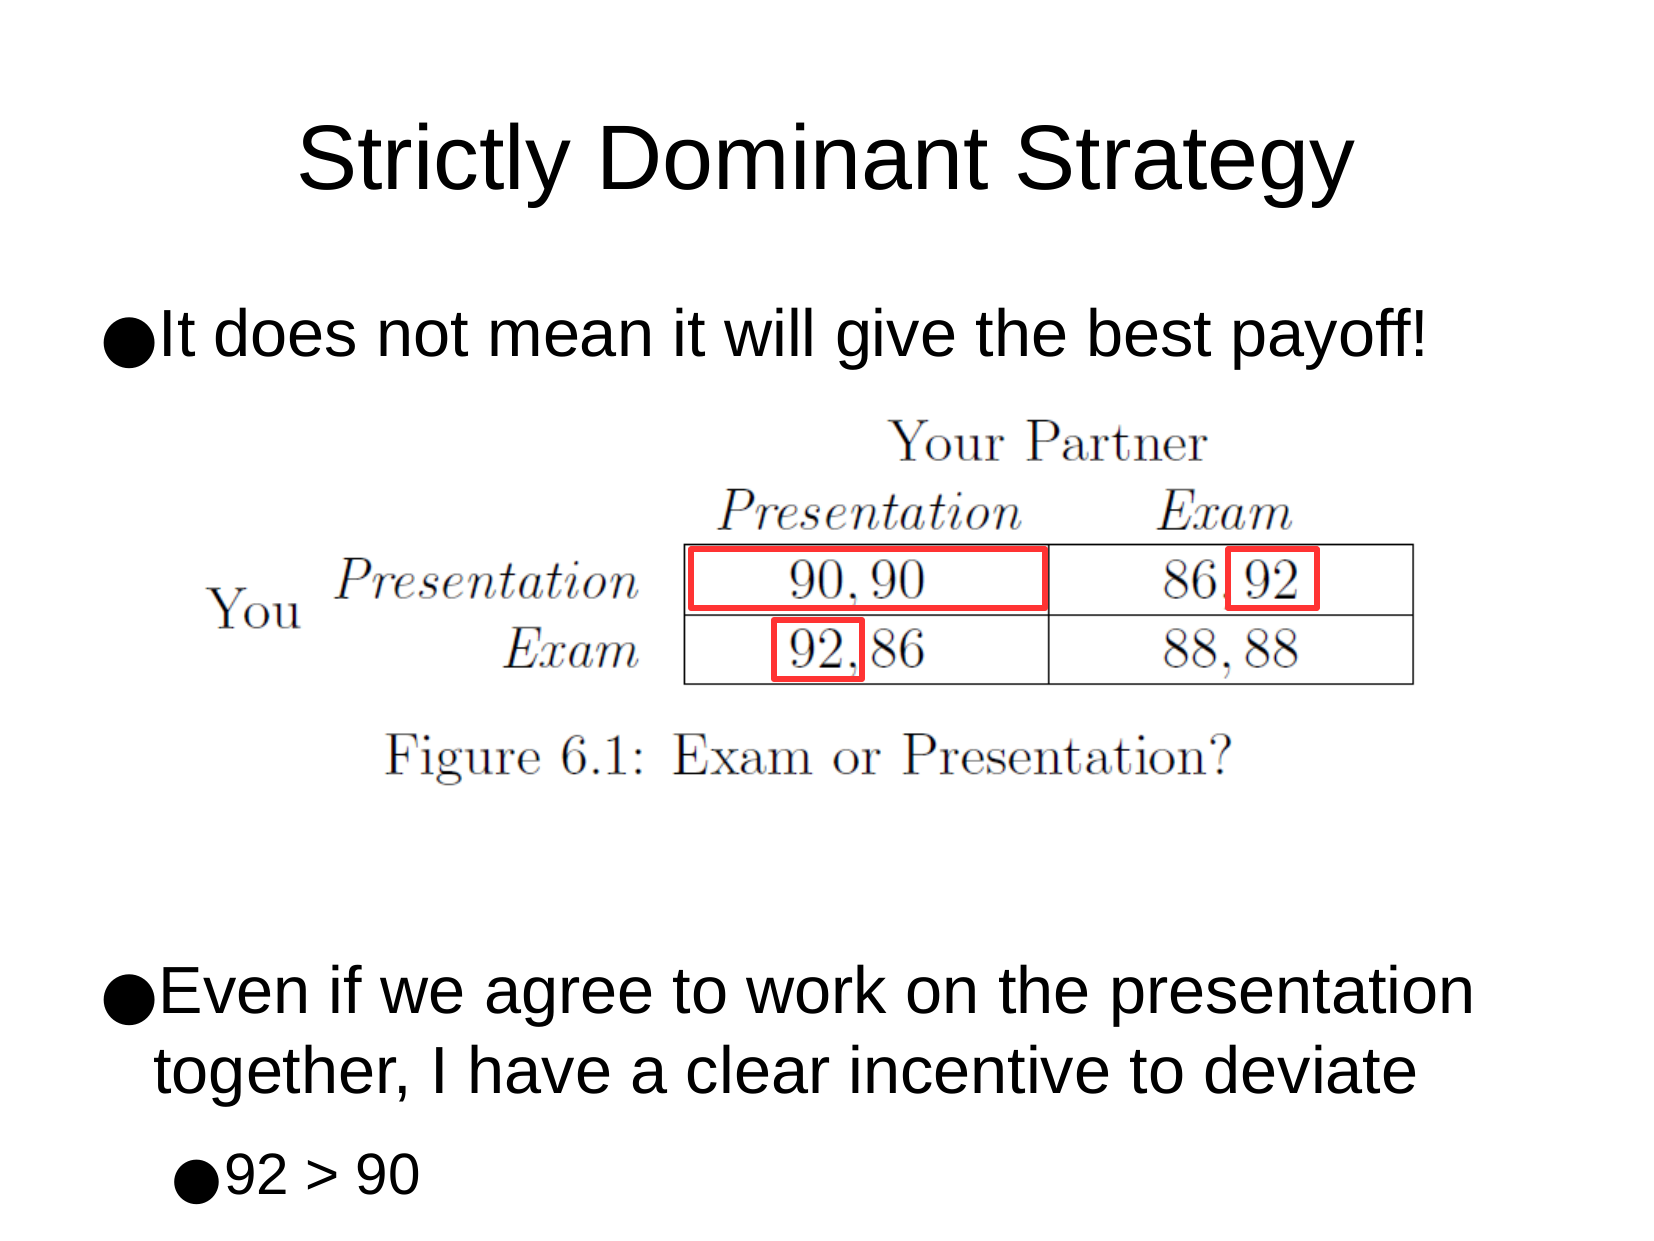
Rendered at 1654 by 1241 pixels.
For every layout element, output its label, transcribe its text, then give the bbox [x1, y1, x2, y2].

picture [182, 370, 1447, 798]
text_box It does not mean it will give the best payoff! Even if we agree to work on the presentation together, I have a clear incentive to deviate 92 > 90 [82, 290, 1571, 1160]
text_box Strictly Dominant Strategy [82, 49, 1571, 257]
